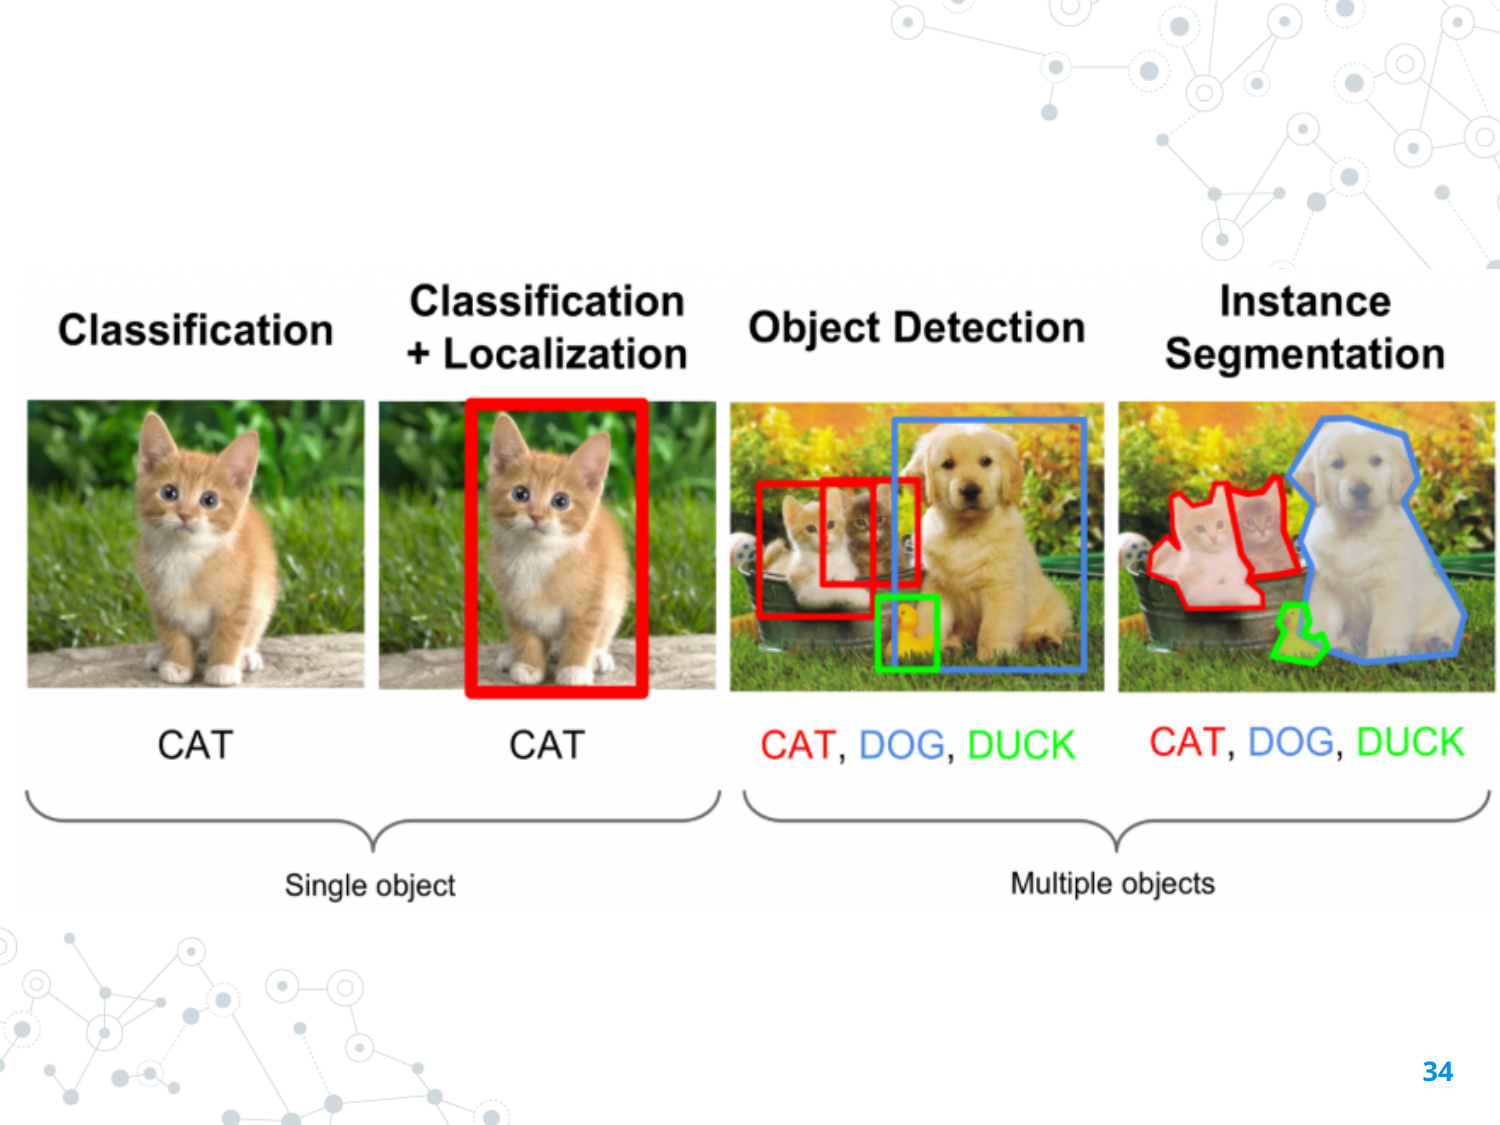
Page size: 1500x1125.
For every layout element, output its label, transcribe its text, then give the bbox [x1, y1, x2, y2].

slide_number 34 [1378, 1038, 1469, 1125]
picture [0, 0, 1500, 1125]
